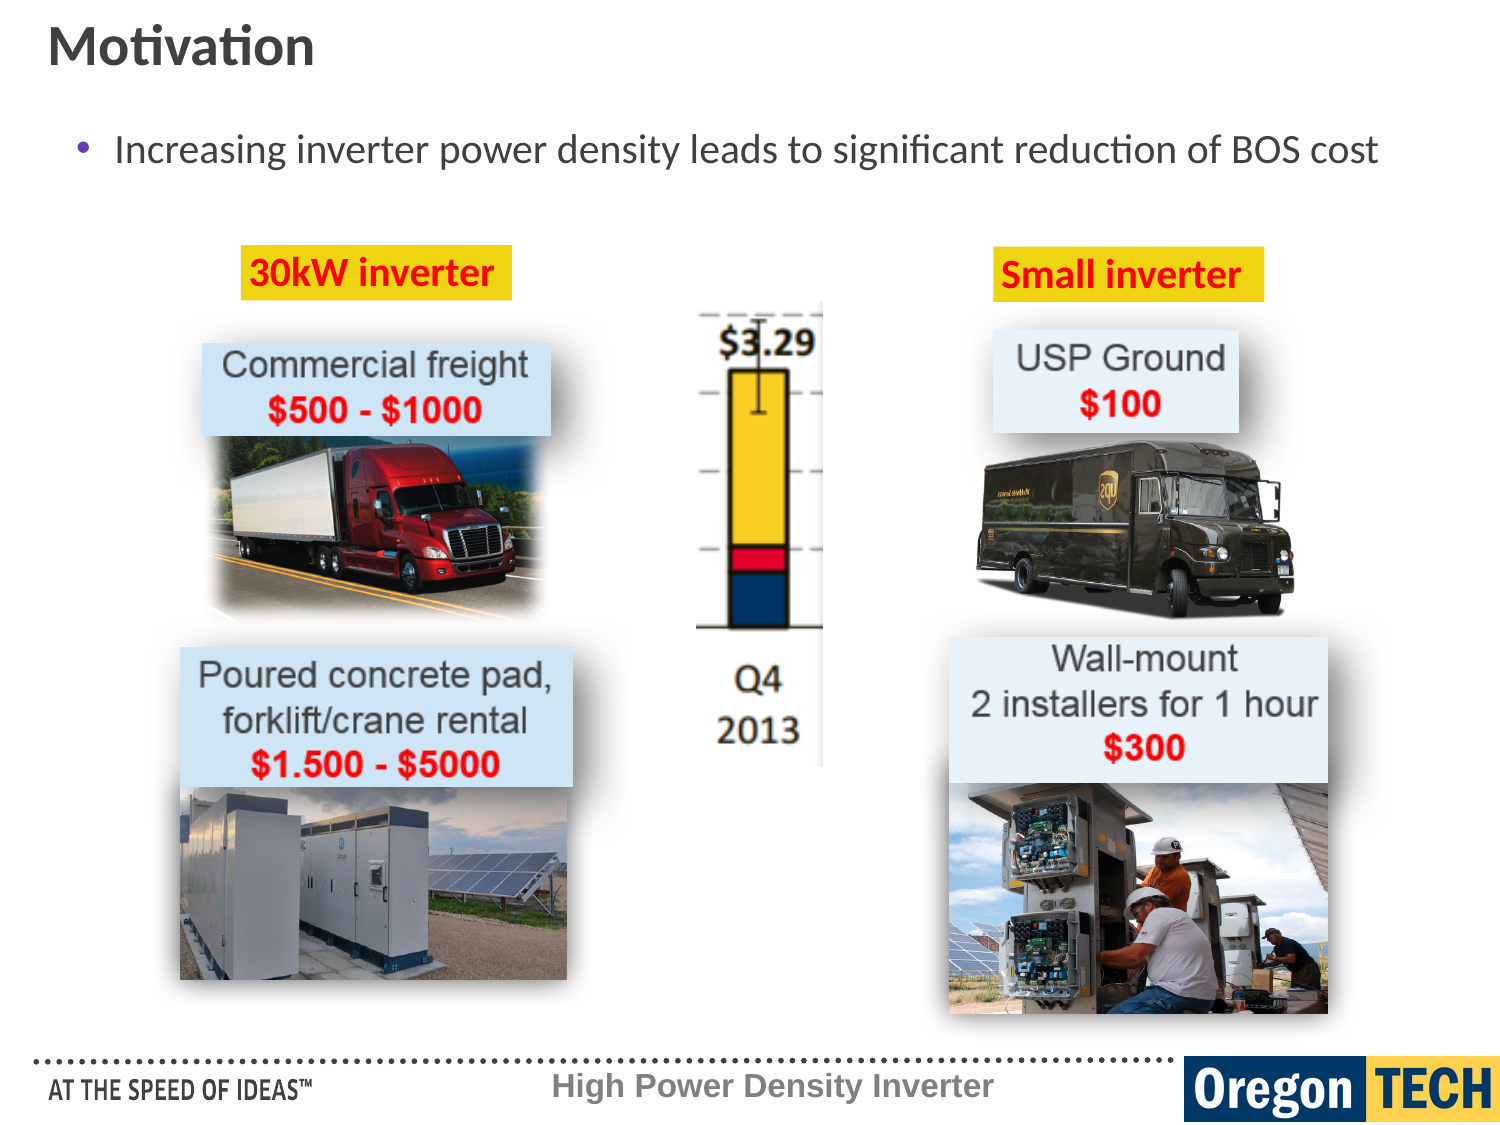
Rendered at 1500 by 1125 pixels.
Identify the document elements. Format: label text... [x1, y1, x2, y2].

picture [696, 300, 823, 767]
picture [1184, 1056, 1500, 1122]
title Motivation [32, 0, 1475, 93]
picture [202, 342, 551, 626]
picture [949, 637, 1329, 1015]
text_box Increasing inverter power density leads to significant reduction of BOS cost [68, 122, 1475, 195]
picture [967, 330, 1312, 636]
text_box Small inverter [993, 246, 1265, 302]
picture [180, 647, 573, 981]
list 30kW inverter [240, 244, 513, 301]
